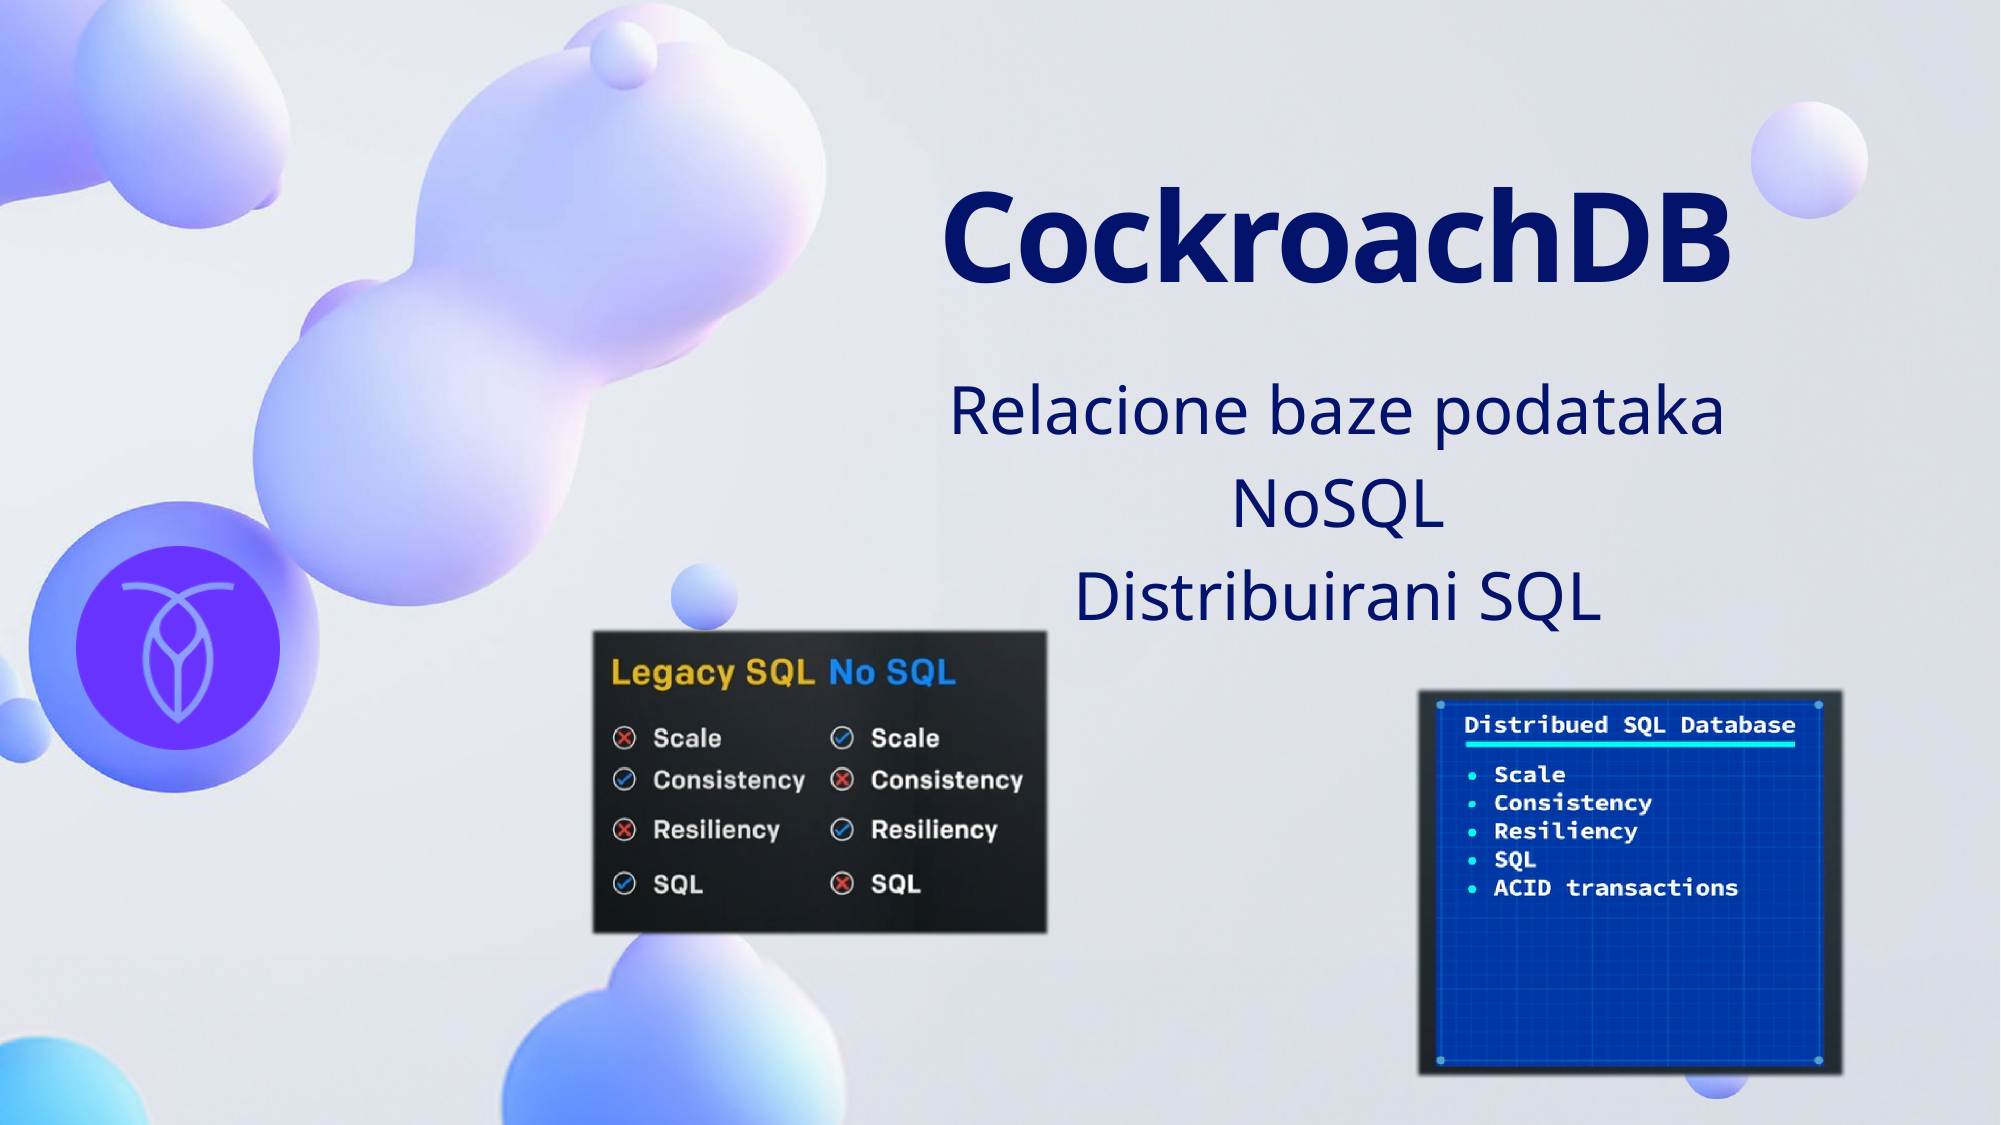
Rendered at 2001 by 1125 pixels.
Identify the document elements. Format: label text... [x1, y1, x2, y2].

subtitle Relacione baze podataka NoSQL Distribuirani SQL [763, 369, 1913, 687]
title CockroachDB [846, 94, 1830, 317]
picture [0, 0, 2001, 1125]
